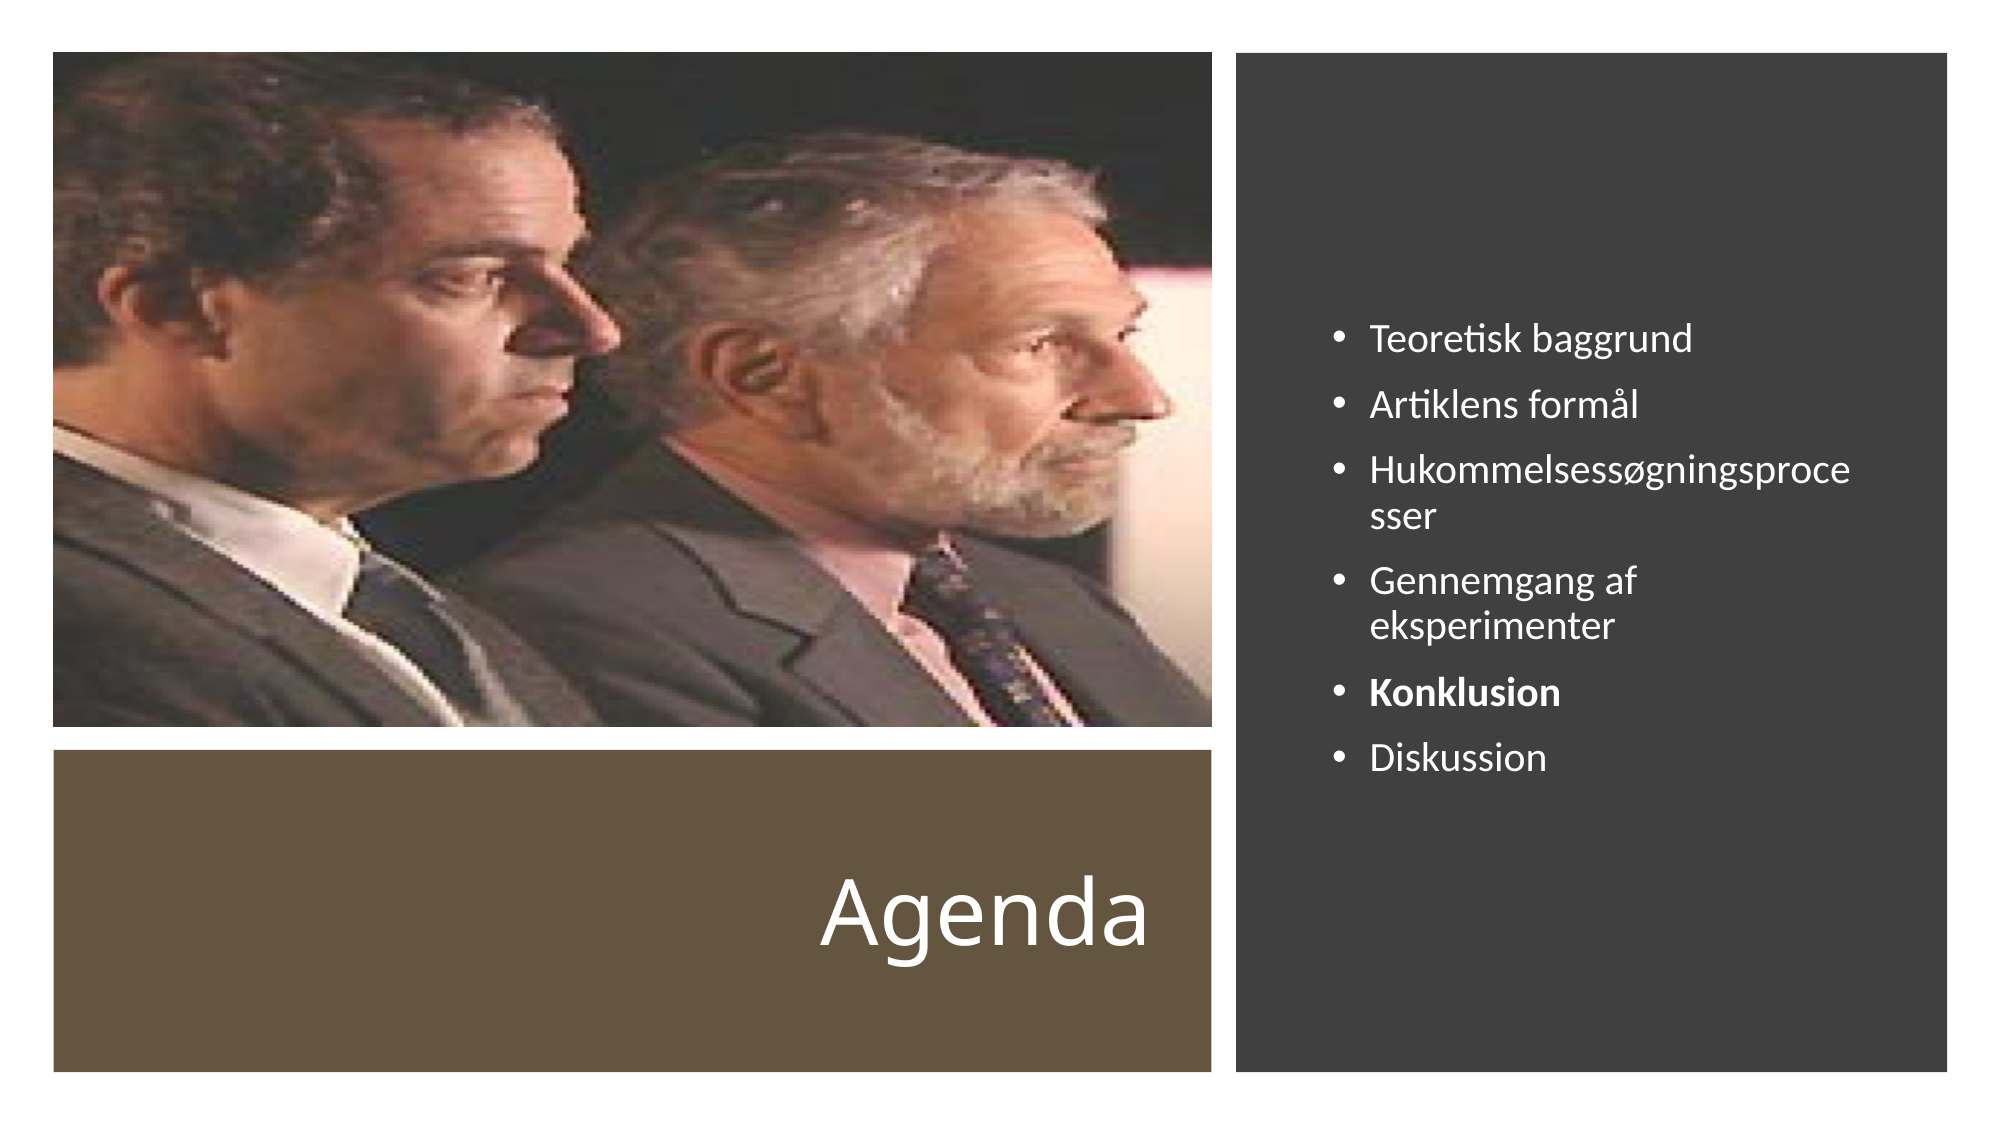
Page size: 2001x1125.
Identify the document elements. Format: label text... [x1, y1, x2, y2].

list Teoretisk baggrund Artiklens formål Hukommelsessøgningsprocesser Gennemgang af eksperimenter Konklusion Diskussion [1317, 150, 1879, 947]
title Agenda [85, 782, 1168, 1049]
text_box [53, 749, 1212, 1073]
text_box [1235, 52, 1948, 1073]
picture [53, 52, 1212, 727]
